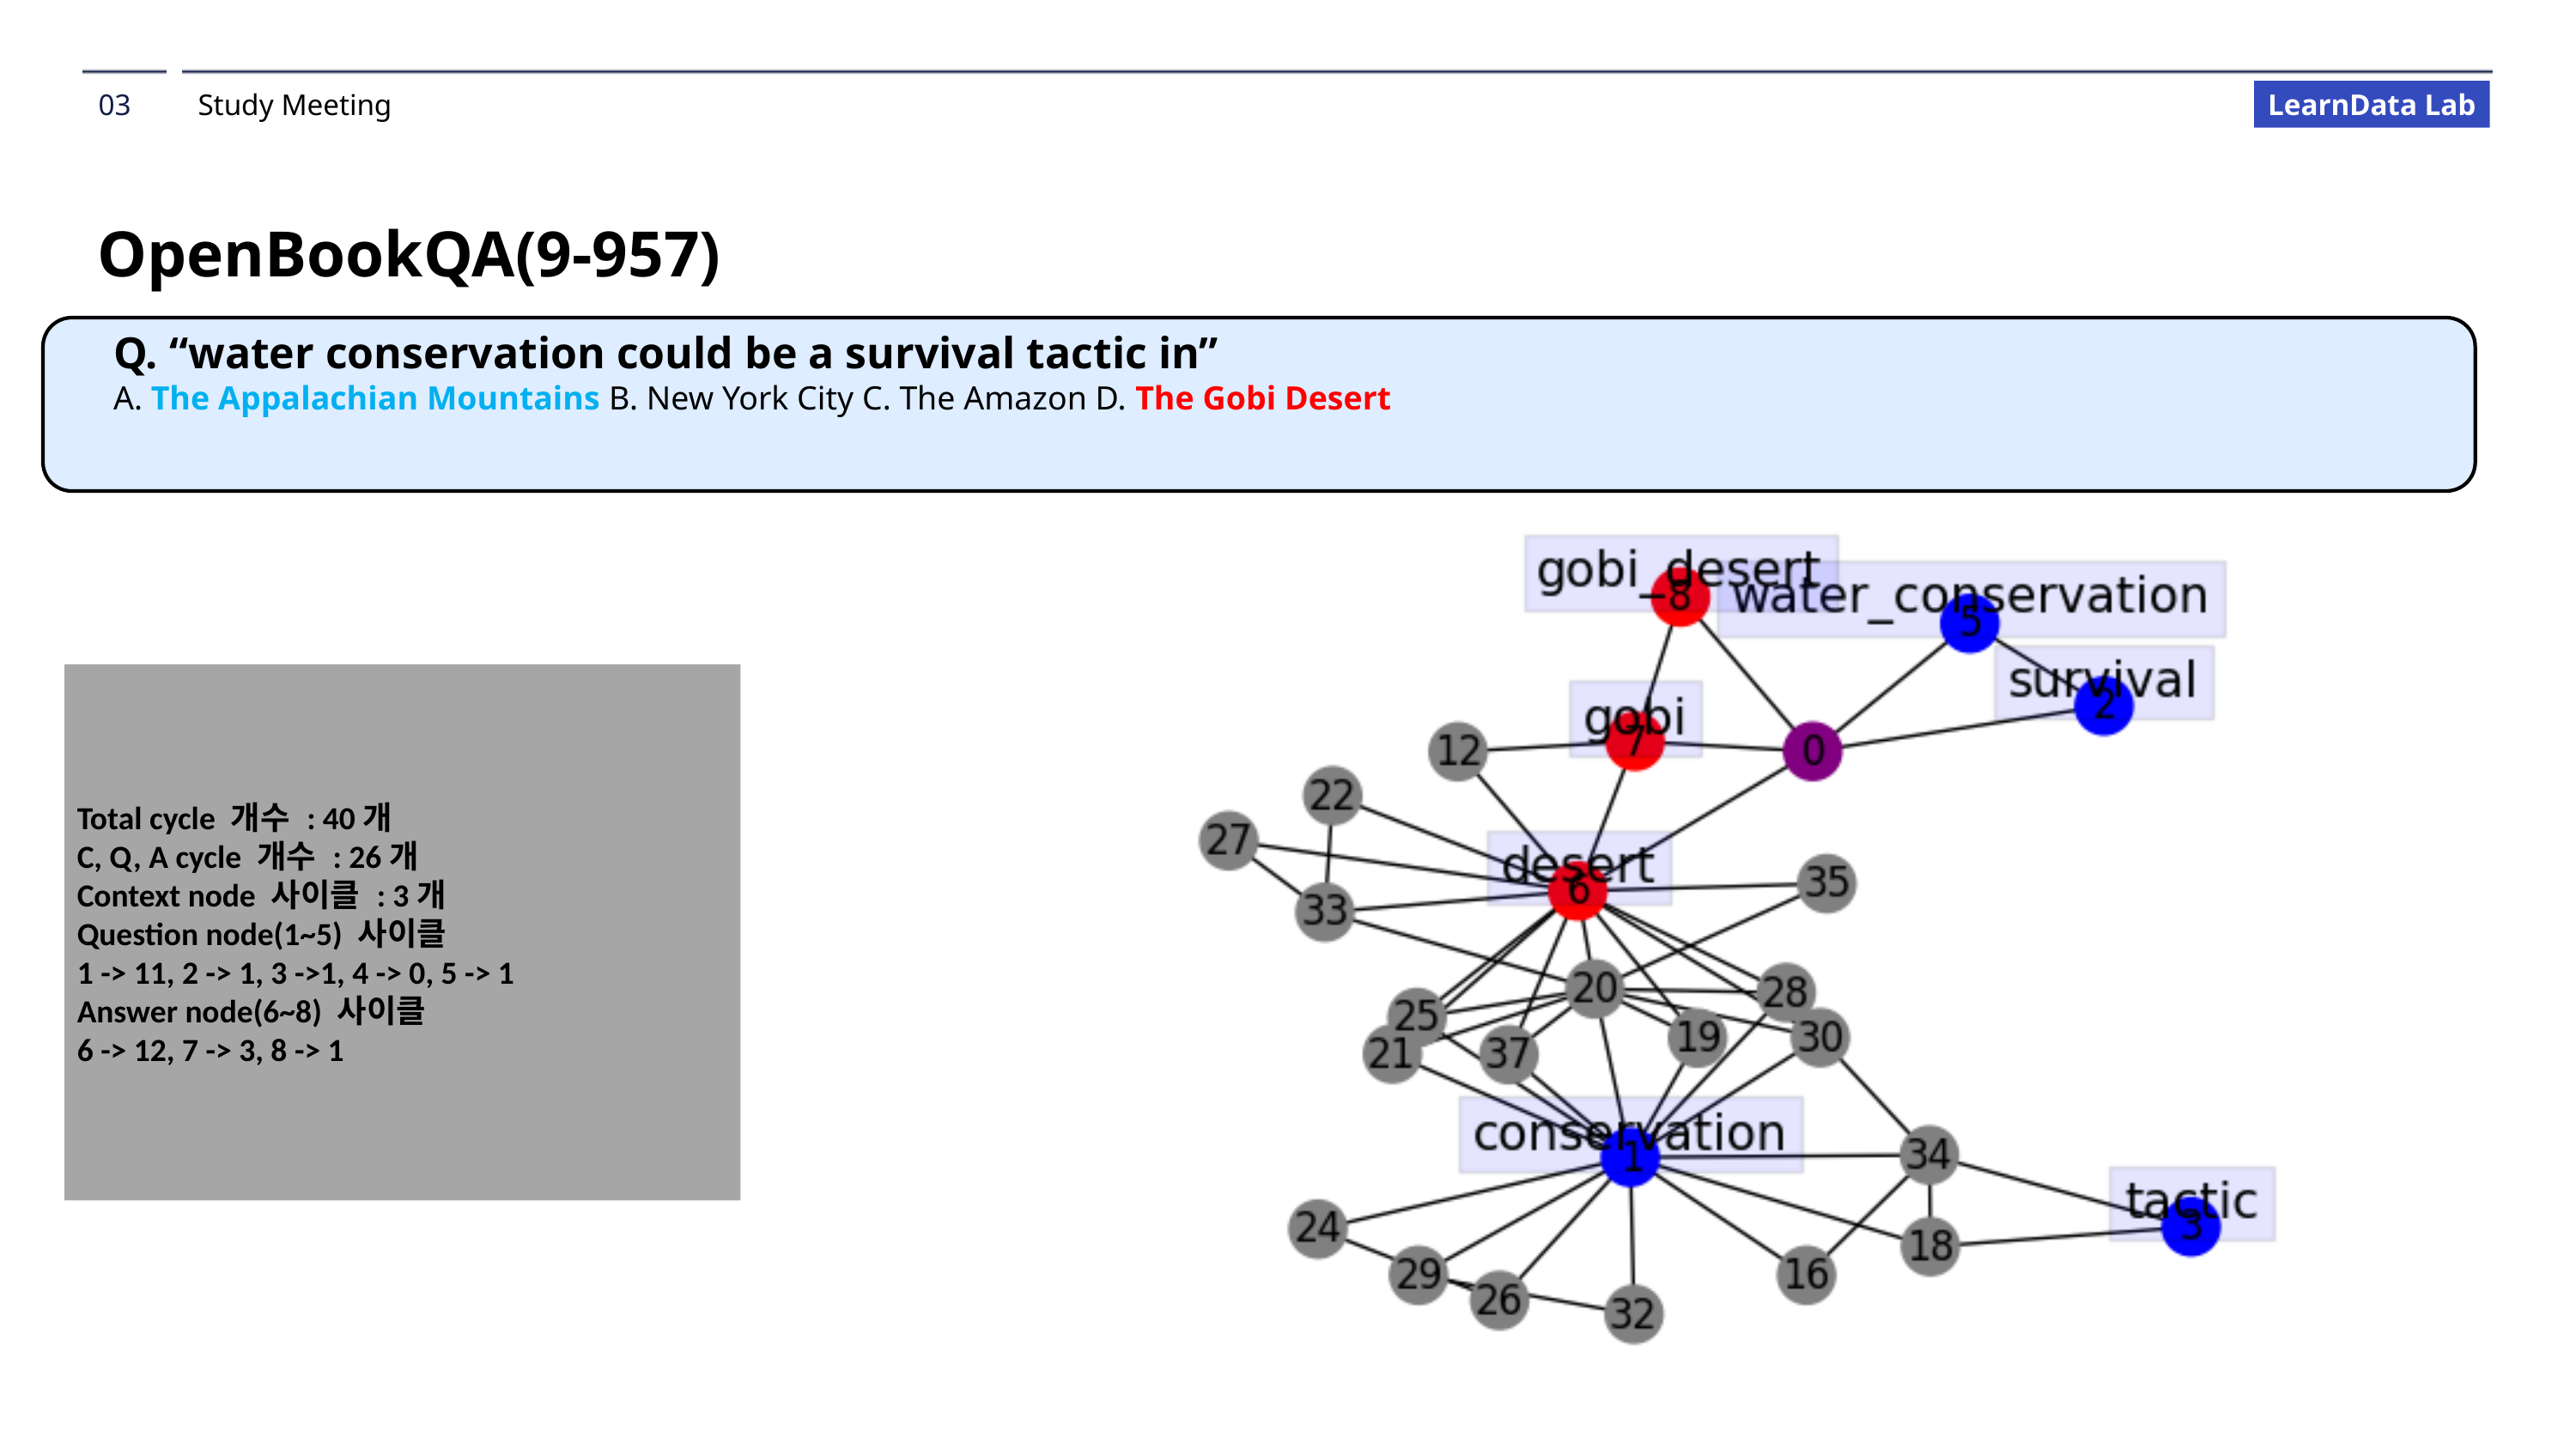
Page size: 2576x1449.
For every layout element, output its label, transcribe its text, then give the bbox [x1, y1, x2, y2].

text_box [82, 67, 167, 76]
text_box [182, 67, 2493, 76]
picture [1105, 500, 2314, 1414]
text_box Q. “water conservation could be a survival tactic in” A. The Appalachian Mountains B. New York City C. The Amazon D. The Gobi Desert [100, 319, 2493, 423]
text_box 03 [85, 82, 161, 128]
text_box [40, 315, 2477, 494]
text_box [185, 80, 2490, 142]
text_box OpenBookQA(9-957) [84, 207, 952, 296]
text_box Total cycle 개수 : 40개 C, Q, A cycle 개수 : 26개 Context node 사이클 : 3개 Question node(1~5) 사이클 1 -> 11, 2 -> 1, 3 ->1, 4 -> 0, 5 -> 1 Answer node(6~8) 사이클 6 -> 12, 7 -> 3, 8 -> 1 [63, 663, 743, 1203]
